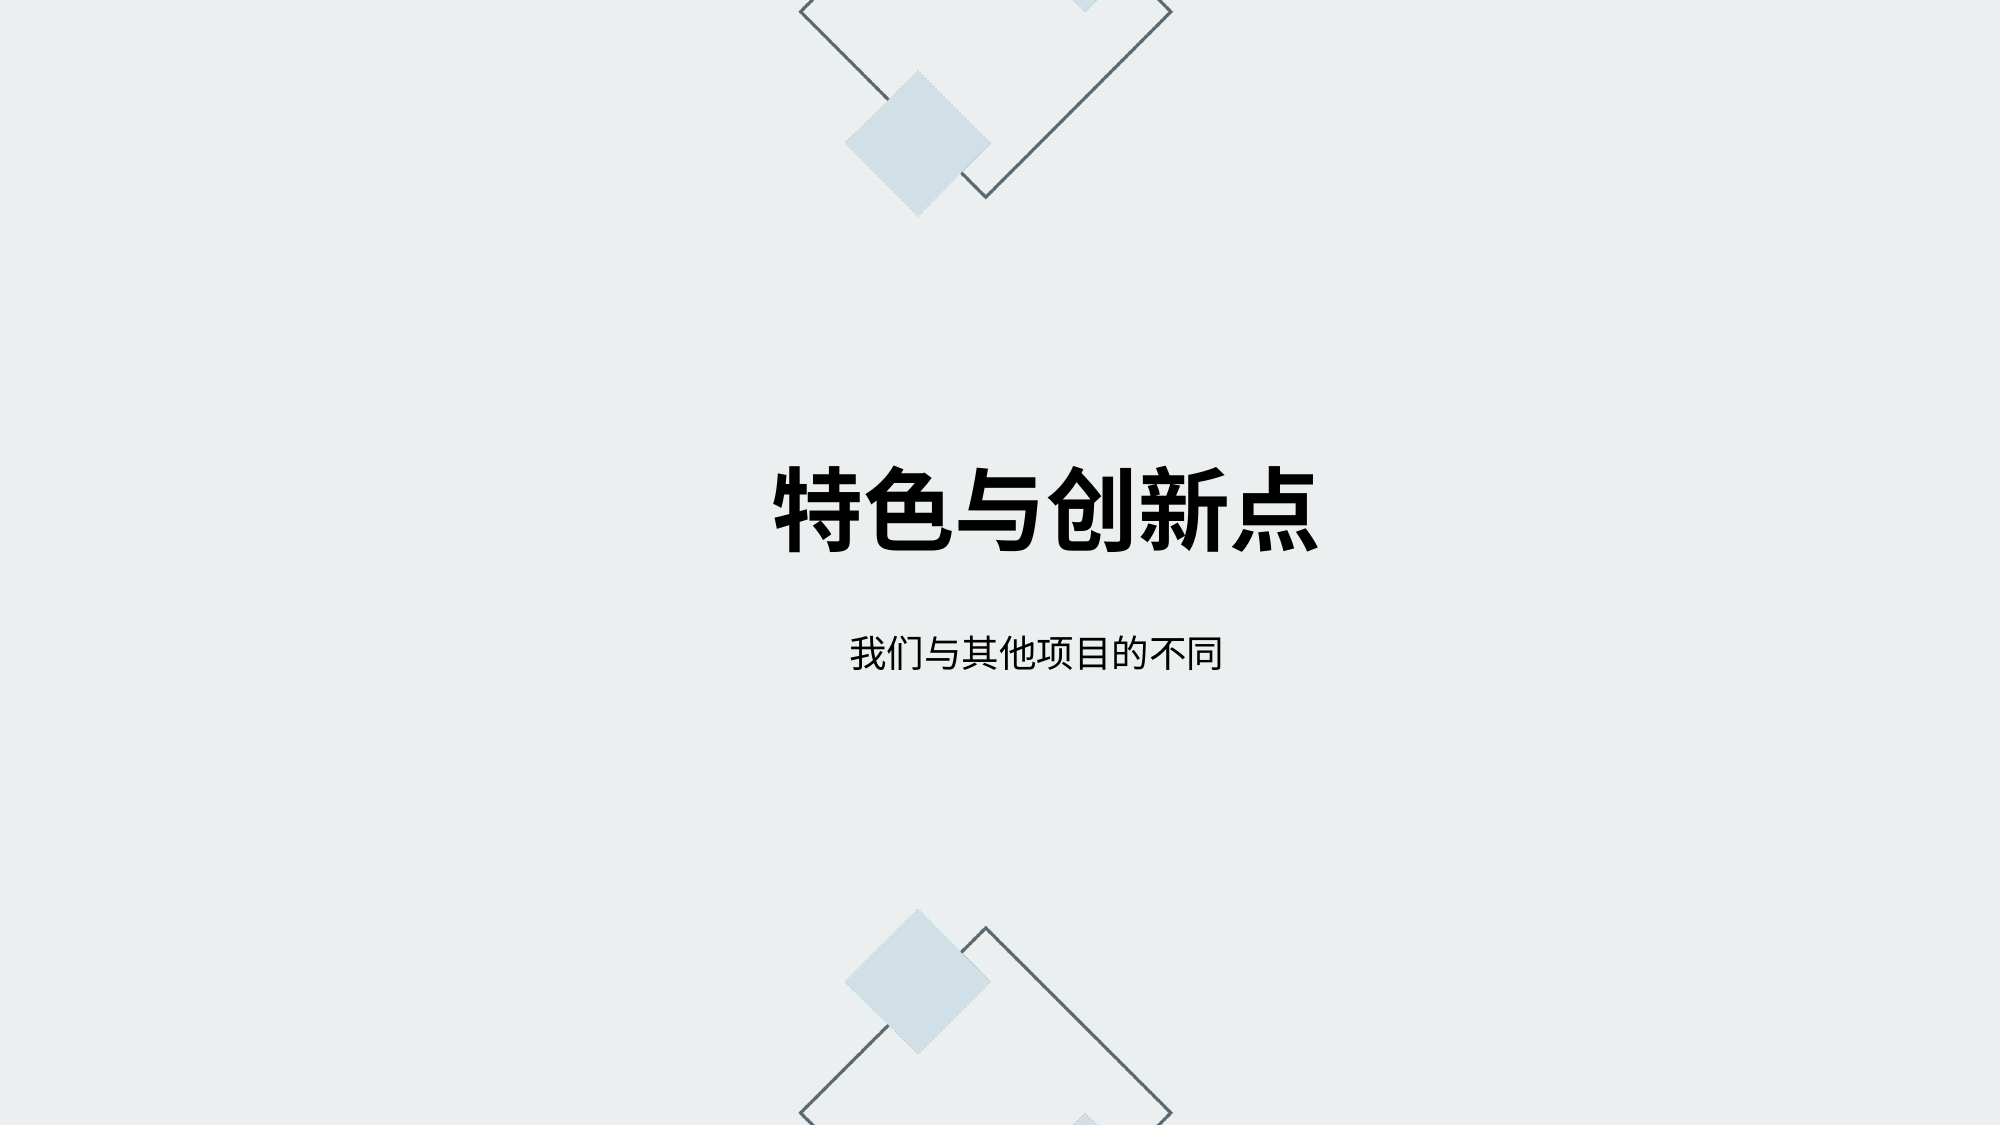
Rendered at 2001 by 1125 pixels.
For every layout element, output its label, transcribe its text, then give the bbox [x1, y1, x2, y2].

picture [666, 0, 1334, 341]
picture [666, 784, 1334, 1125]
text_box 我们与其他项目的不同 [841, 623, 1232, 683]
text_box 特色与创新点 [763, 445, 1330, 571]
